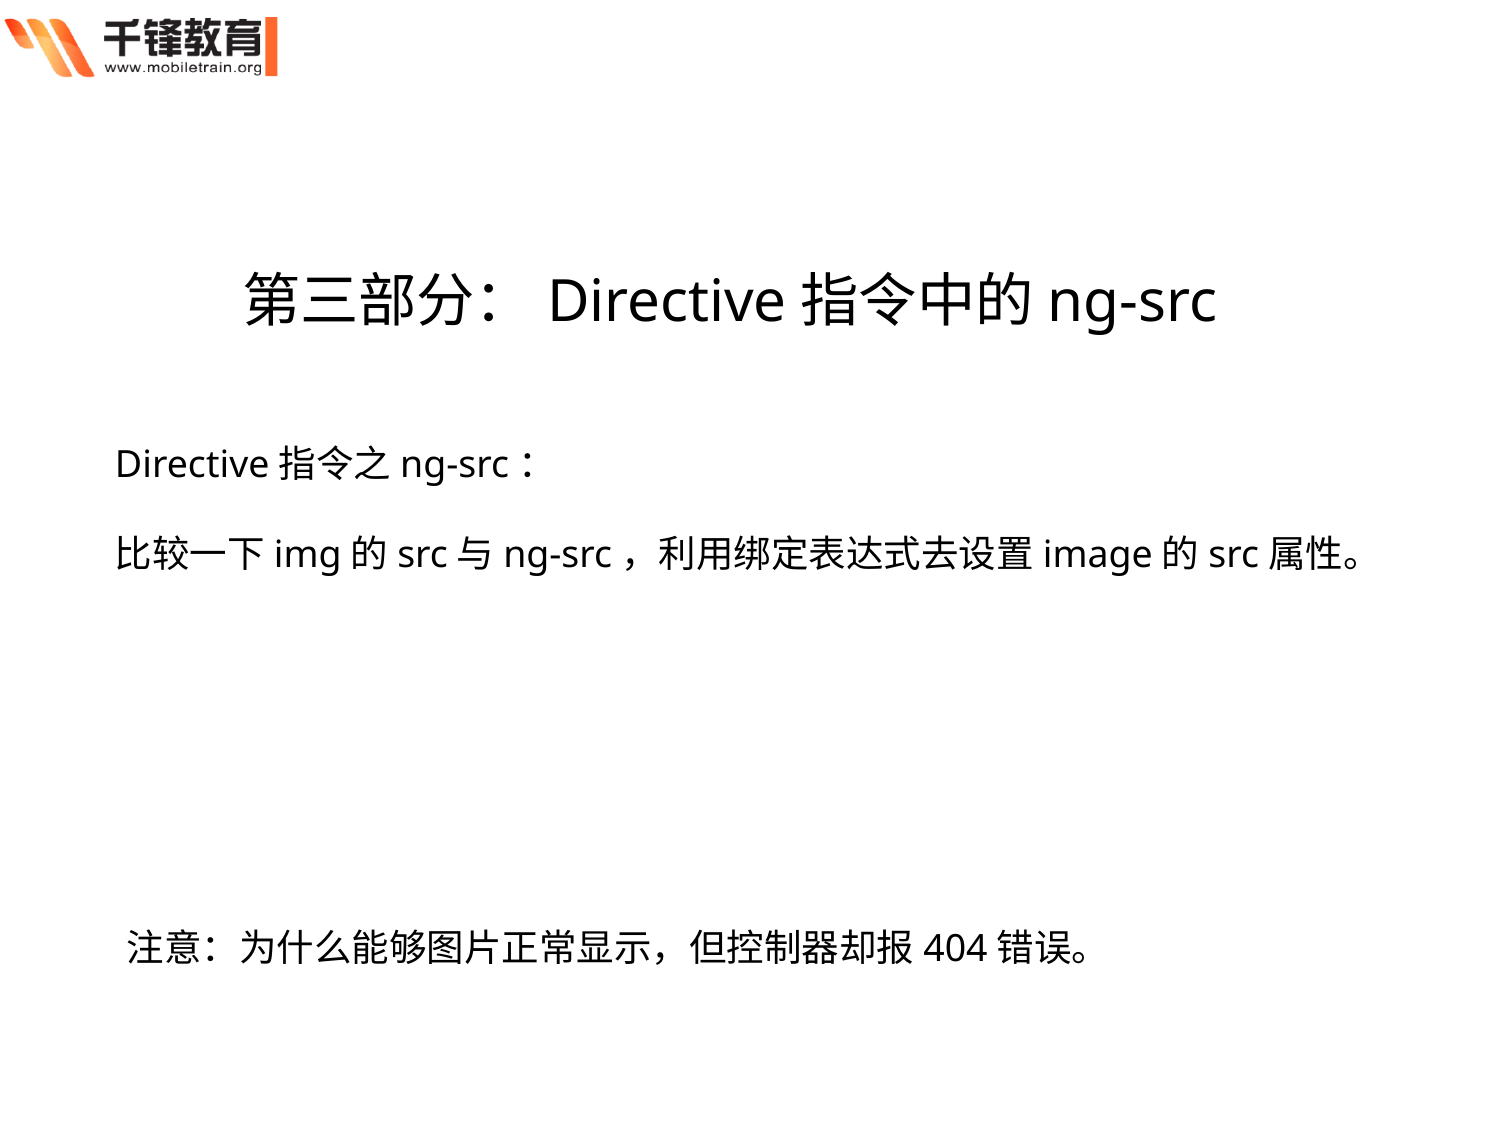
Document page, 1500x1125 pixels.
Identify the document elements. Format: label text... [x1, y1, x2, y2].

text_box 第三部分：Directive指令中的ng-src [227, 255, 1232, 341]
picture [3, 18, 261, 79]
text_box 注意：为什么能够图片正常显示，但控制器却报404错误。 [112, 916, 1164, 977]
text_box Directive指令之ng-src： 比较一下img的src与ng-src，利用绑定表达式去设置image的src属性。 [100, 432, 1424, 583]
